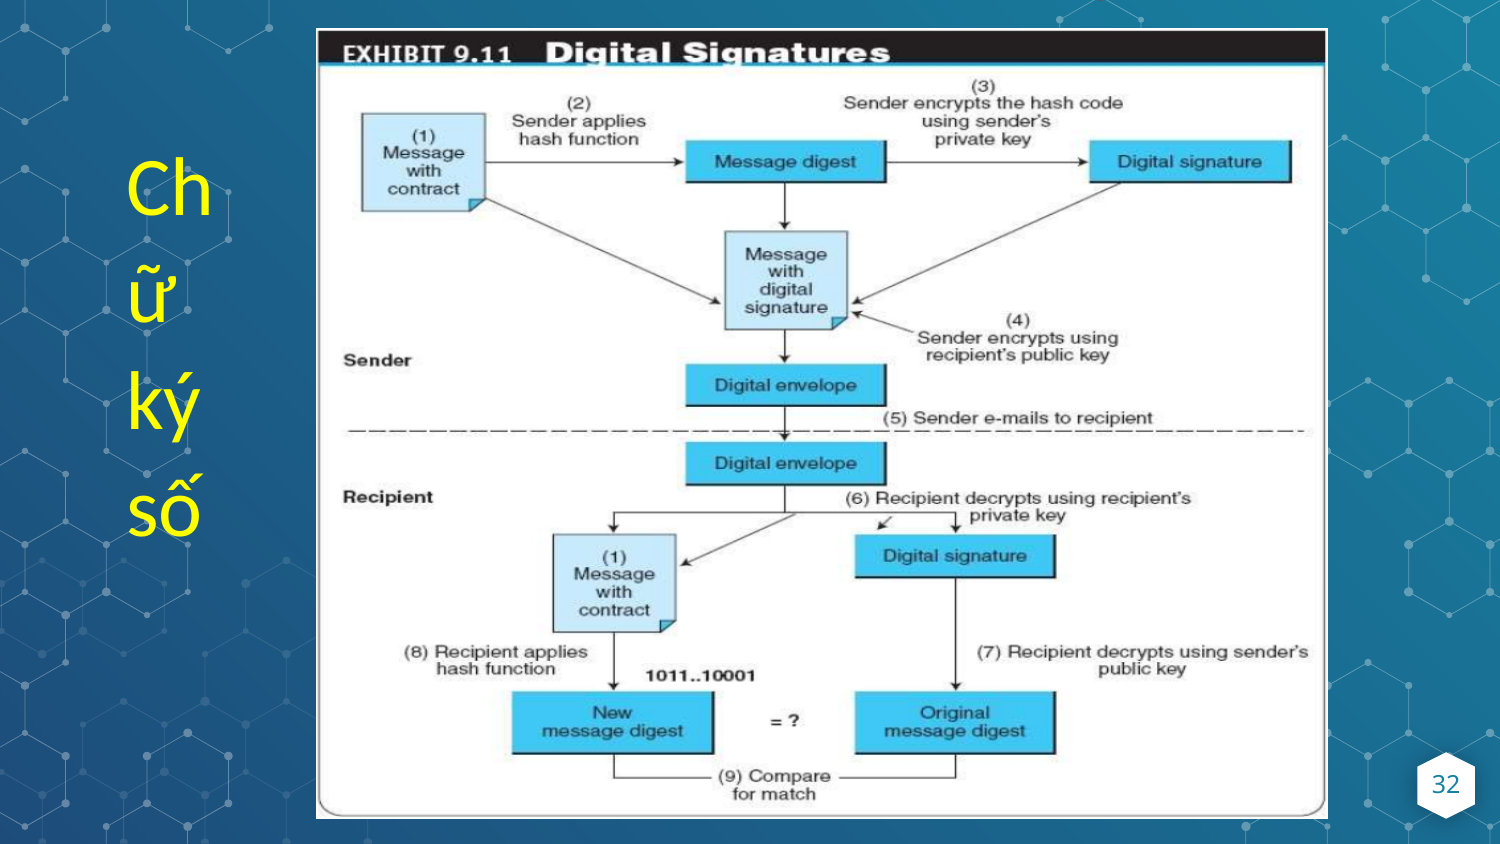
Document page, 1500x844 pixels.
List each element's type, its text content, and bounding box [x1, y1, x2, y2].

slide_number 32 [1417, 752, 1475, 819]
text_box Chữ ký số [111, 118, 271, 468]
picture [315, 27, 1329, 819]
